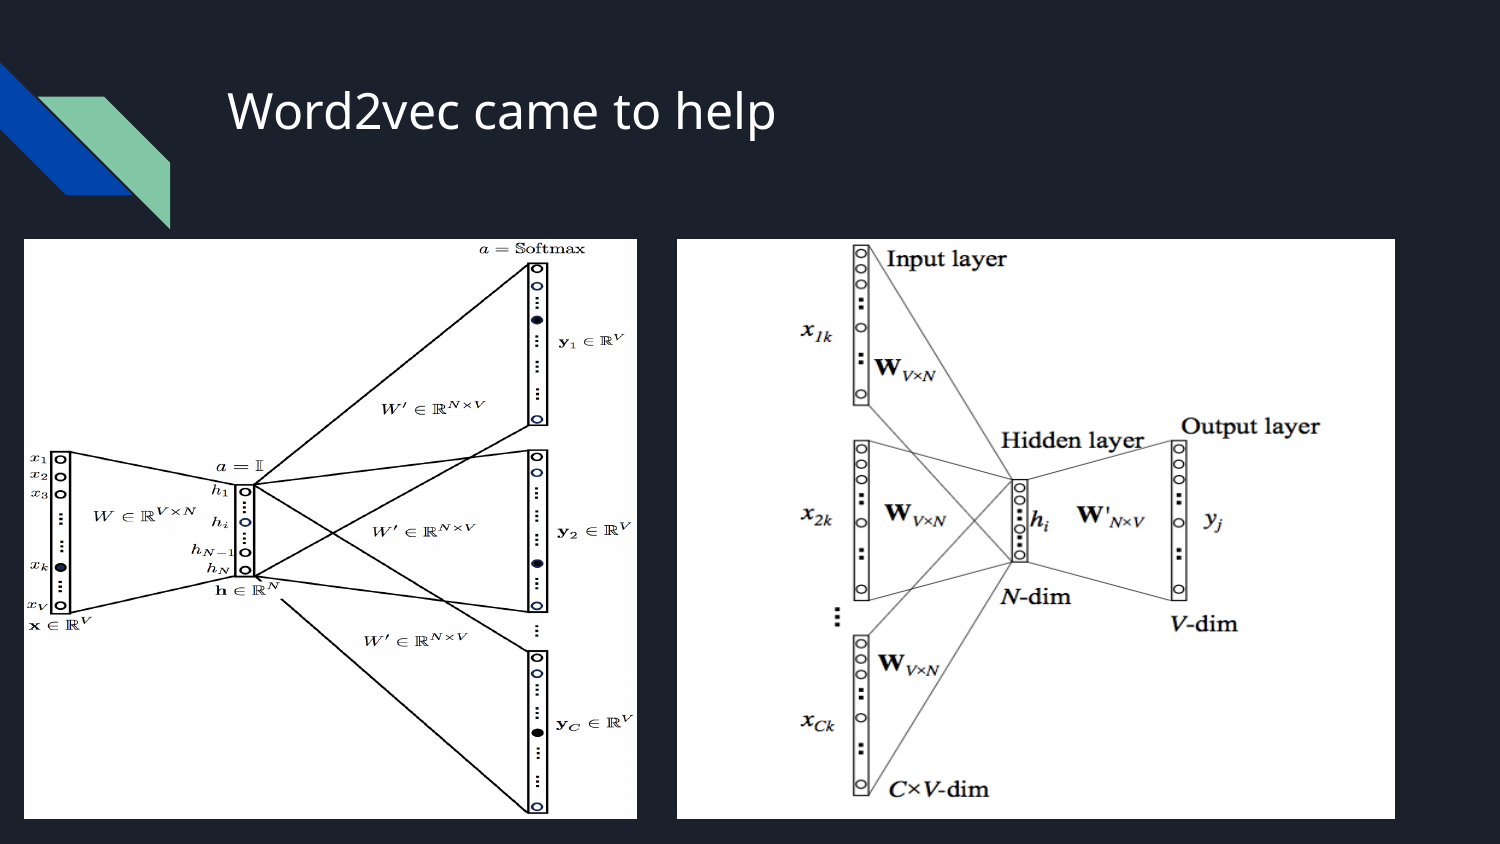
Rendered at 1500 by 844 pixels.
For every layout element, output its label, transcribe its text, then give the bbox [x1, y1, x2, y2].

picture [24, 239, 637, 819]
picture [677, 239, 1395, 819]
title Word2vec came to help [212, 64, 1368, 215]
